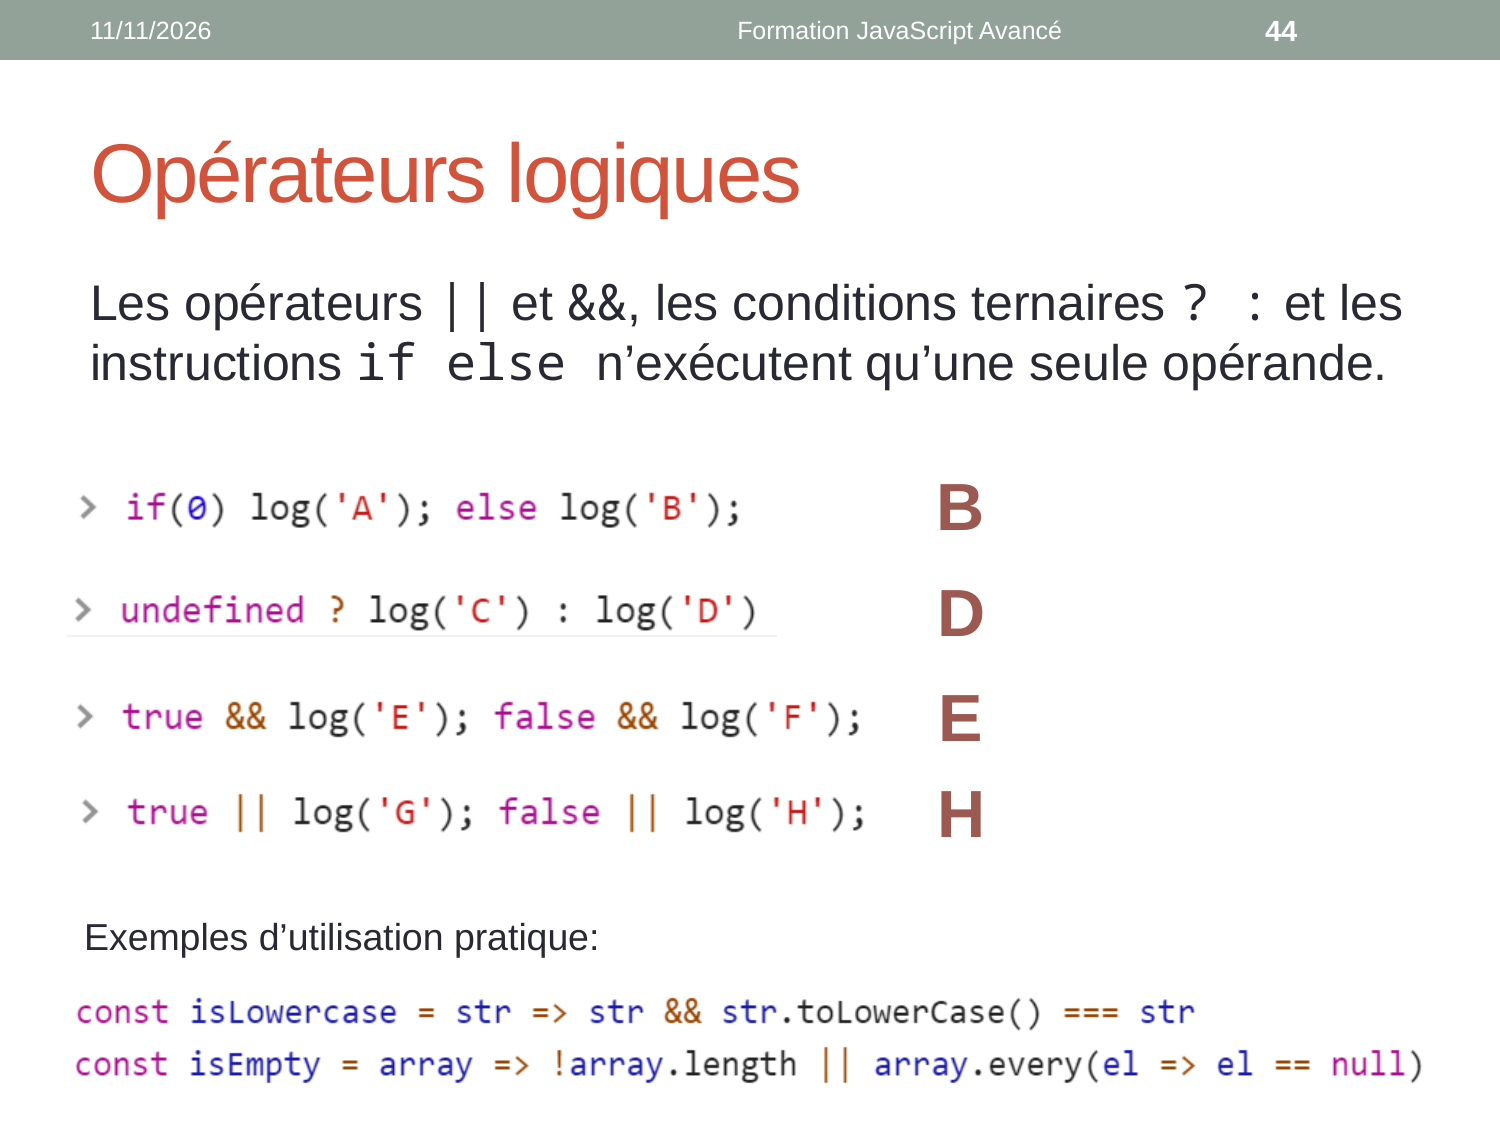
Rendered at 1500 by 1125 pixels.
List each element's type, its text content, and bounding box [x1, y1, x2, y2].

footer Formation JavaScript Avancé [562, 3, 1238, 57]
slide_number 44 [1250, 3, 1425, 57]
picture [64, 988, 1438, 1092]
title Opérateurs logiques [75, 87, 1425, 250]
picture [69, 479, 745, 532]
list Les opérateurs || et &&, les conditions ternaires ? : et les instructions if else n’exécutent qu’une seule opérande. [75, 262, 1459, 1063]
picture [70, 785, 883, 838]
text_box E [923, 667, 999, 763]
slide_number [75, 3, 550, 57]
text_box D [922, 562, 1001, 658]
picture [69, 688, 873, 743]
text_box B [921, 456, 1001, 551]
text_box H [922, 763, 1001, 859]
text_box Exemples d’utilisation pratique: [69, 905, 1251, 965]
picture [66, 583, 777, 638]
